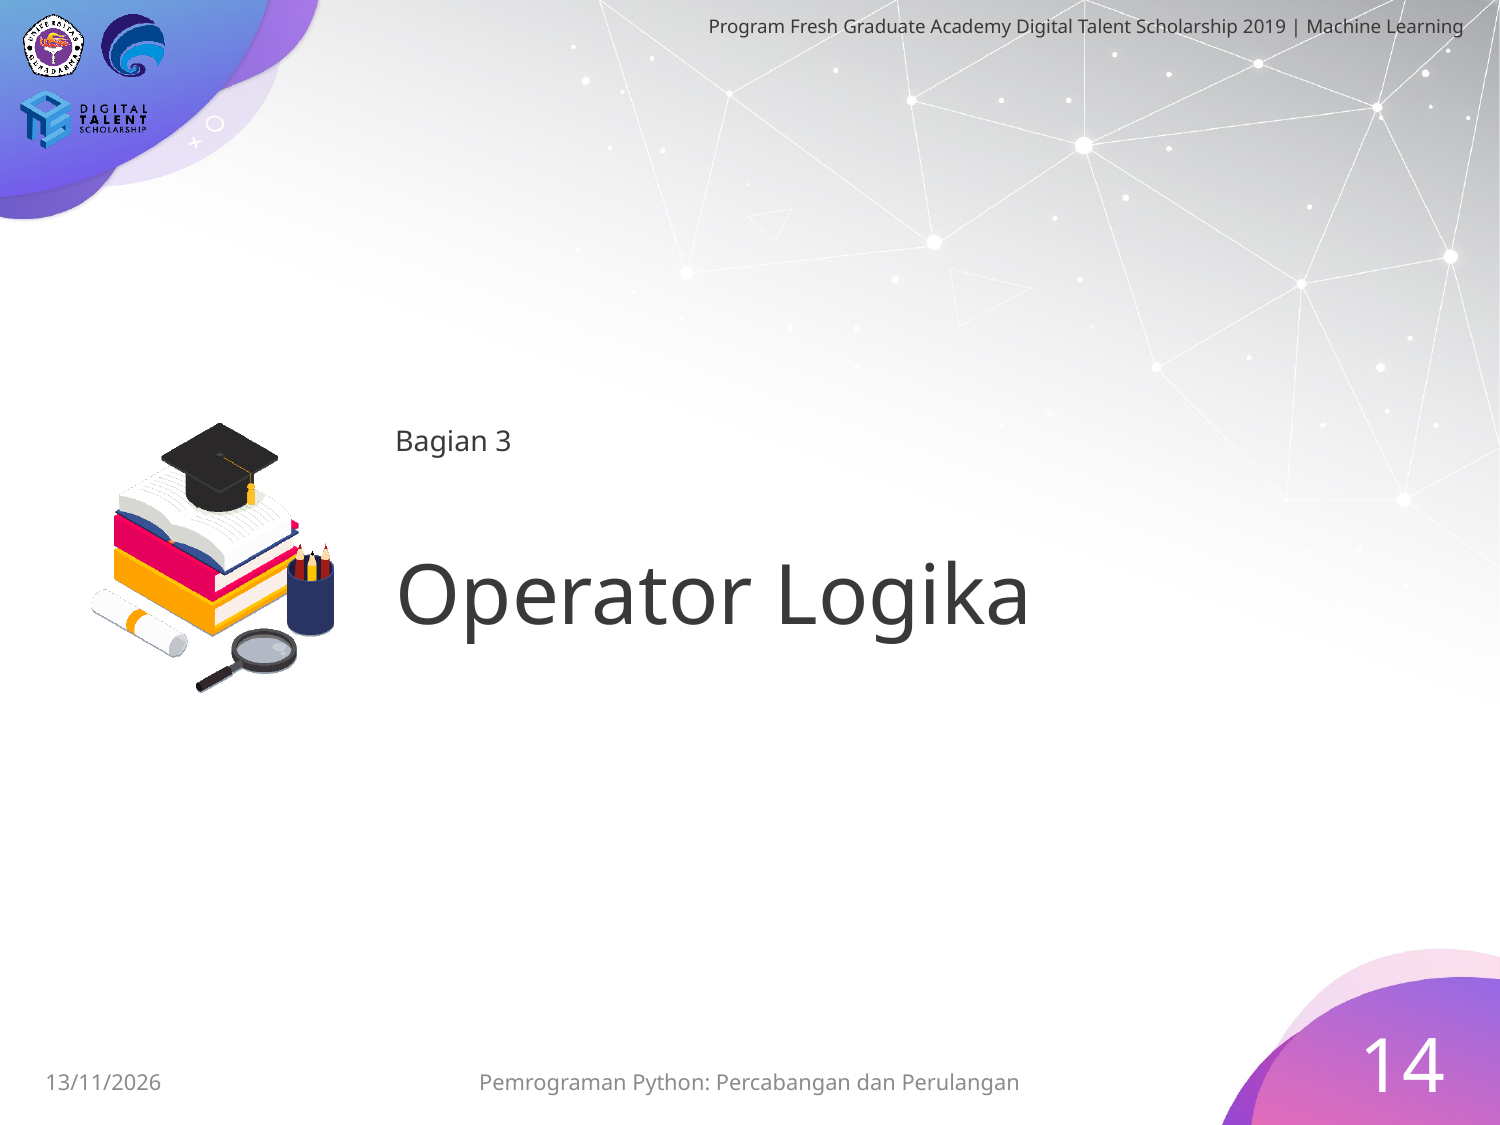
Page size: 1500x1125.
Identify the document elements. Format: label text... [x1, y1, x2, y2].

list Bagian 3 [380, 415, 1396, 465]
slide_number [30, 1053, 272, 1114]
slide_number 14 [1327, 1023, 1478, 1114]
title Operator Logika [380, 483, 1396, 700]
footer Pemrograman Python: Percabangan dan Perulangan [382, 1053, 1118, 1114]
picture [0, 0, 1500, 1125]
